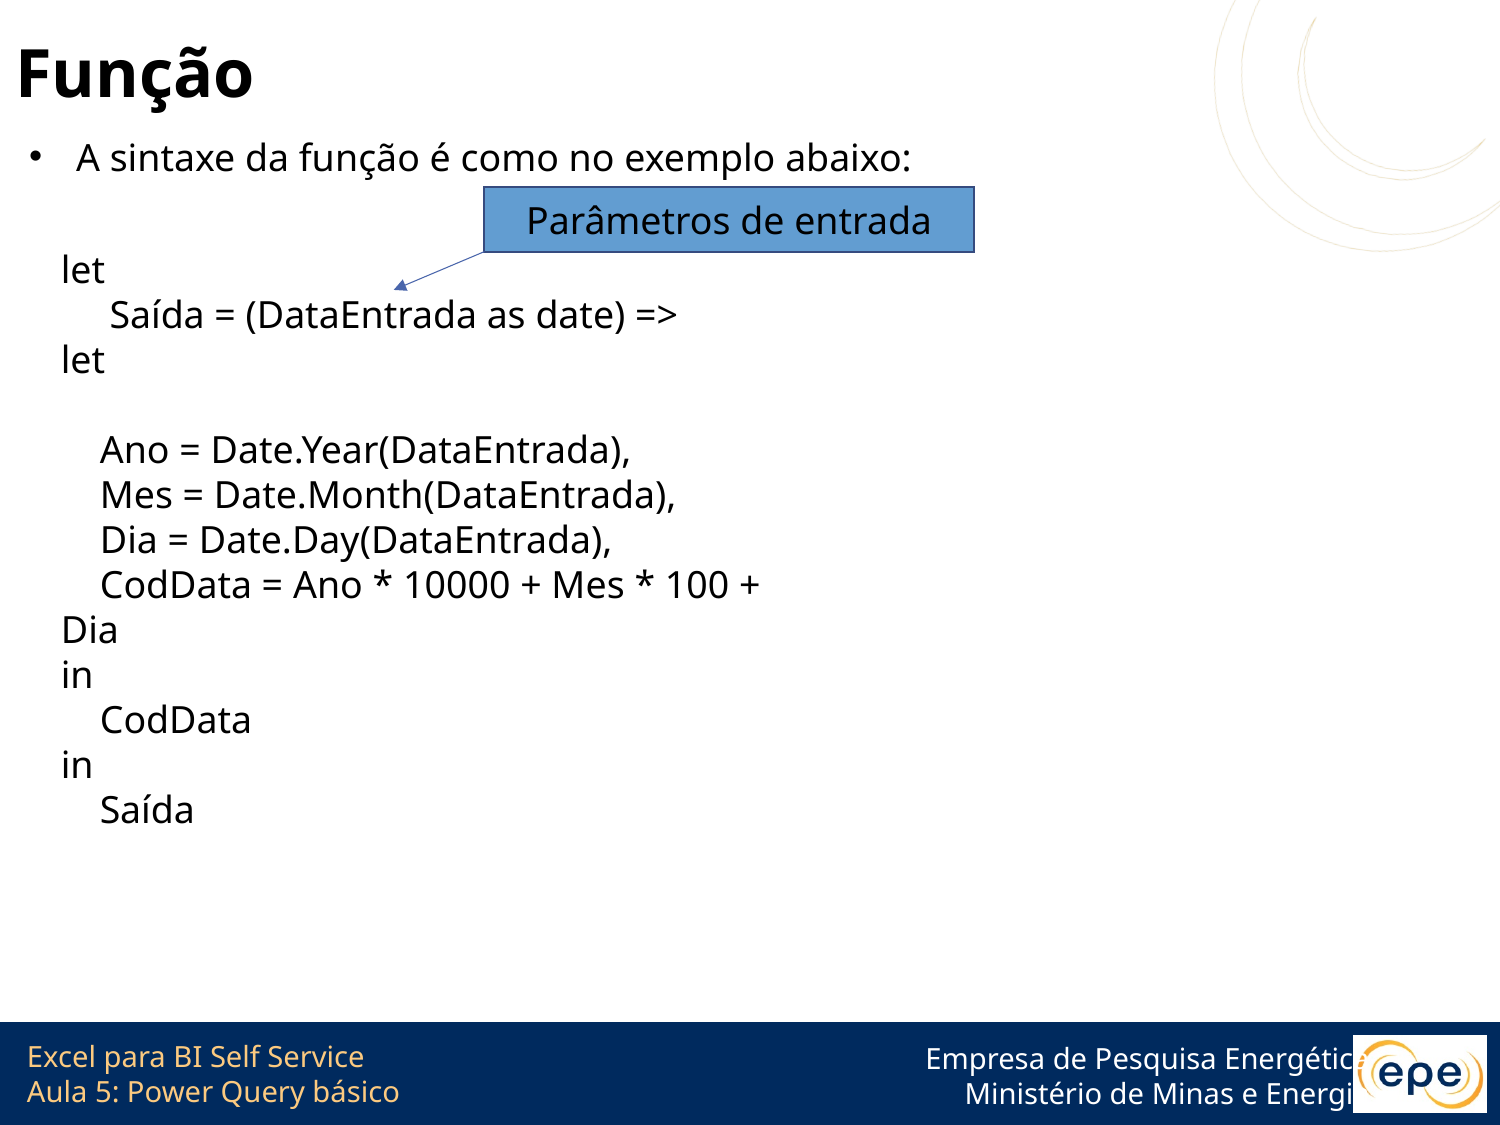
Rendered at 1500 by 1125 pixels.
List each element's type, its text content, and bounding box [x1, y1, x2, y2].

text_box let Saída = (DataEntrada as date) => let Ano = Date.Year(DataEntrada), Mes = Date.Month(DataEntrada), Dia = Date.Day(DataEntrada), CodData = Ano * 10000 + Mes * 100 + Dia in CodData in Saída [46, 238, 797, 839]
title Função [0, 3, 1459, 148]
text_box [393, 251, 485, 290]
text_box A sintaxe da função é como no exemplo abaixo: [14, 126, 1332, 186]
text_box Parâmetros de entrada [483, 186, 975, 253]
picture [1353, 1035, 1487, 1113]
